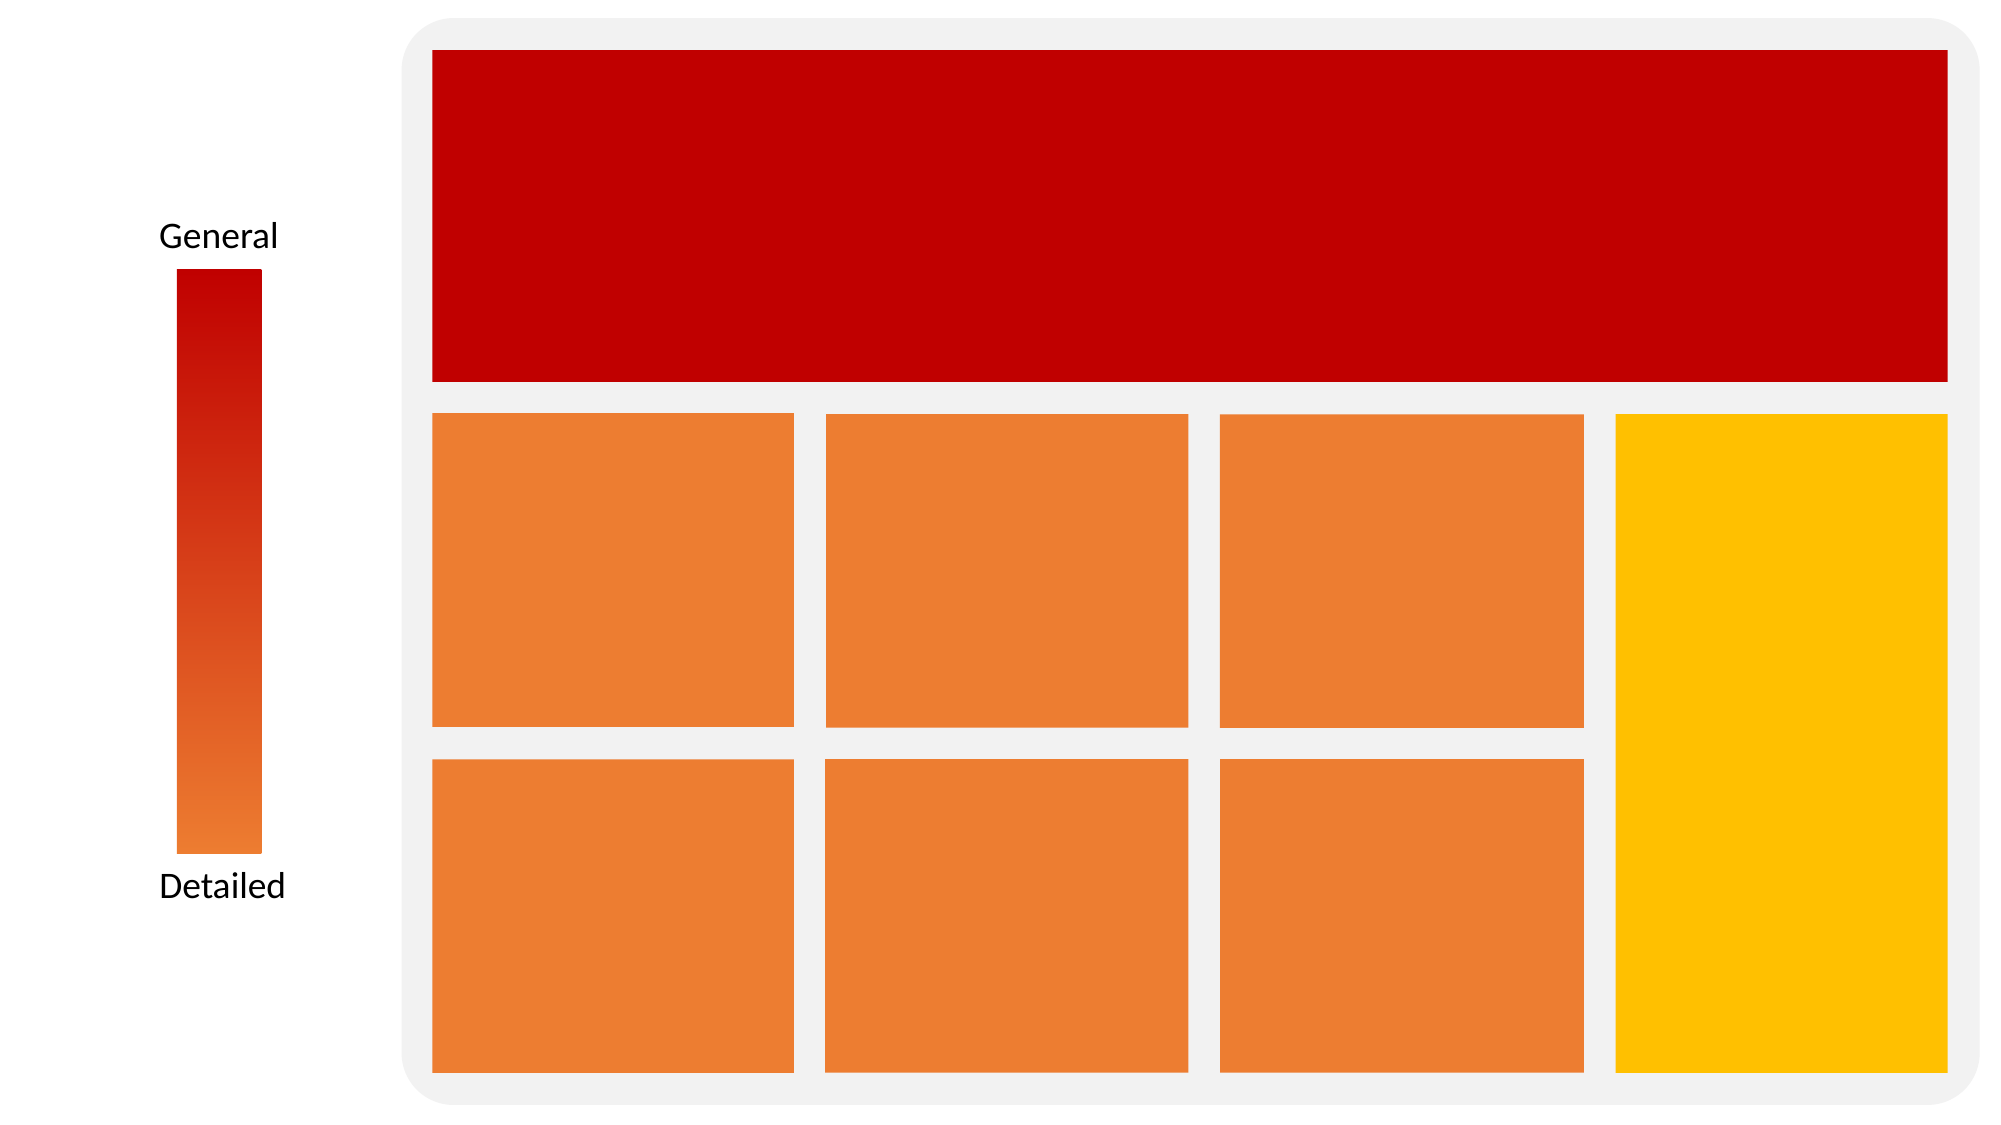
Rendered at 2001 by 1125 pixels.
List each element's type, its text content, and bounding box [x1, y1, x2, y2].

text_box Detailed [144, 853, 302, 914]
text_box General [144, 203, 294, 264]
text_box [401, 18, 1980, 1105]
text_box [176, 269, 262, 853]
